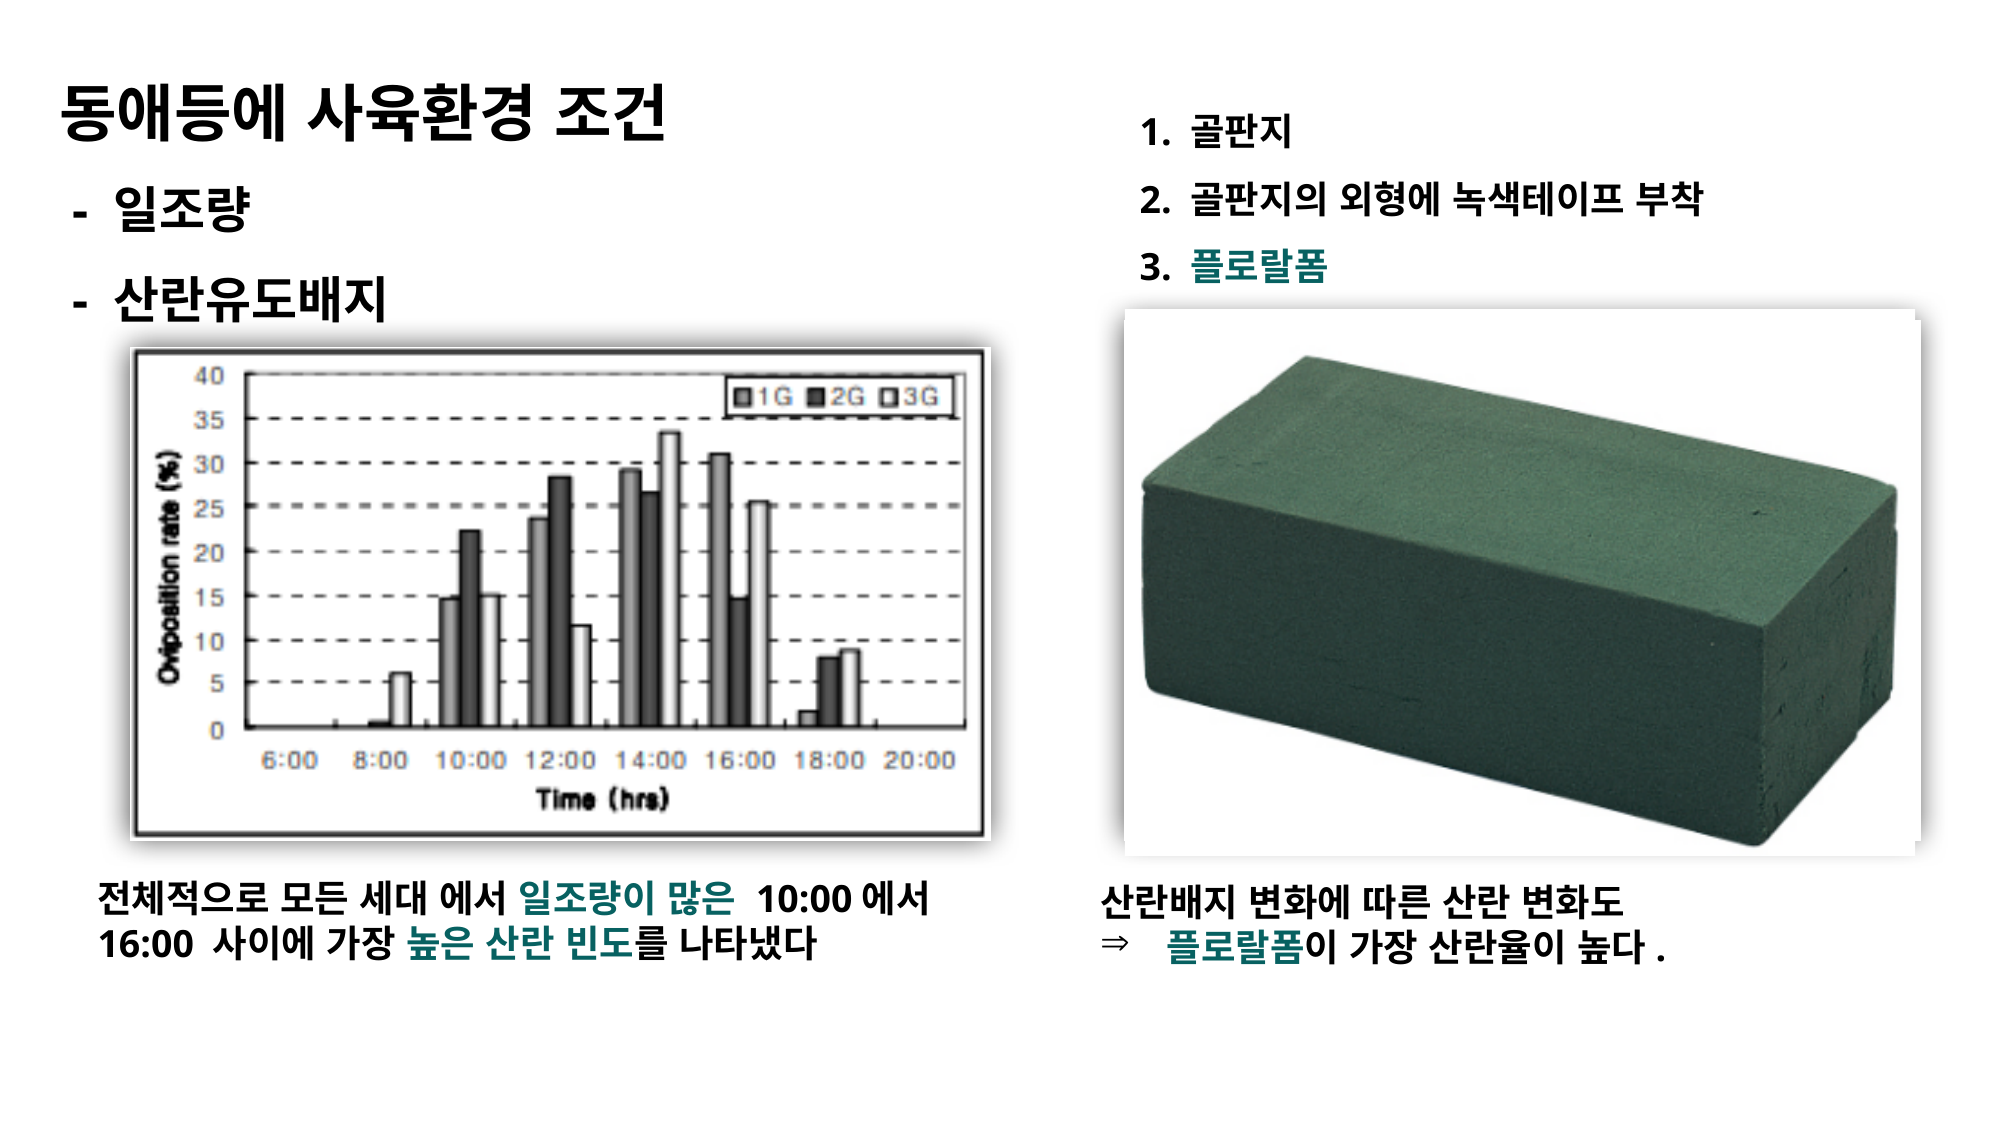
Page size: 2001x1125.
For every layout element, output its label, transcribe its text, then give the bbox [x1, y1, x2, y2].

text_box 산란배지 변화에 따른 산란 변화도 플로랄폼이 가장 산란율이 높다. [1085, 871, 1960, 976]
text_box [82, 347, 1039, 974]
text_box 1. 골판지 2. 골판지의 외형에 녹색테이프 부착 3. 플로랄폼 [1124, 78, 2000, 296]
picture [1124, 309, 1921, 856]
text_box 동애등에 사육환경 조건 - 일조량 - 산란유도배지 [44, 66, 821, 337]
